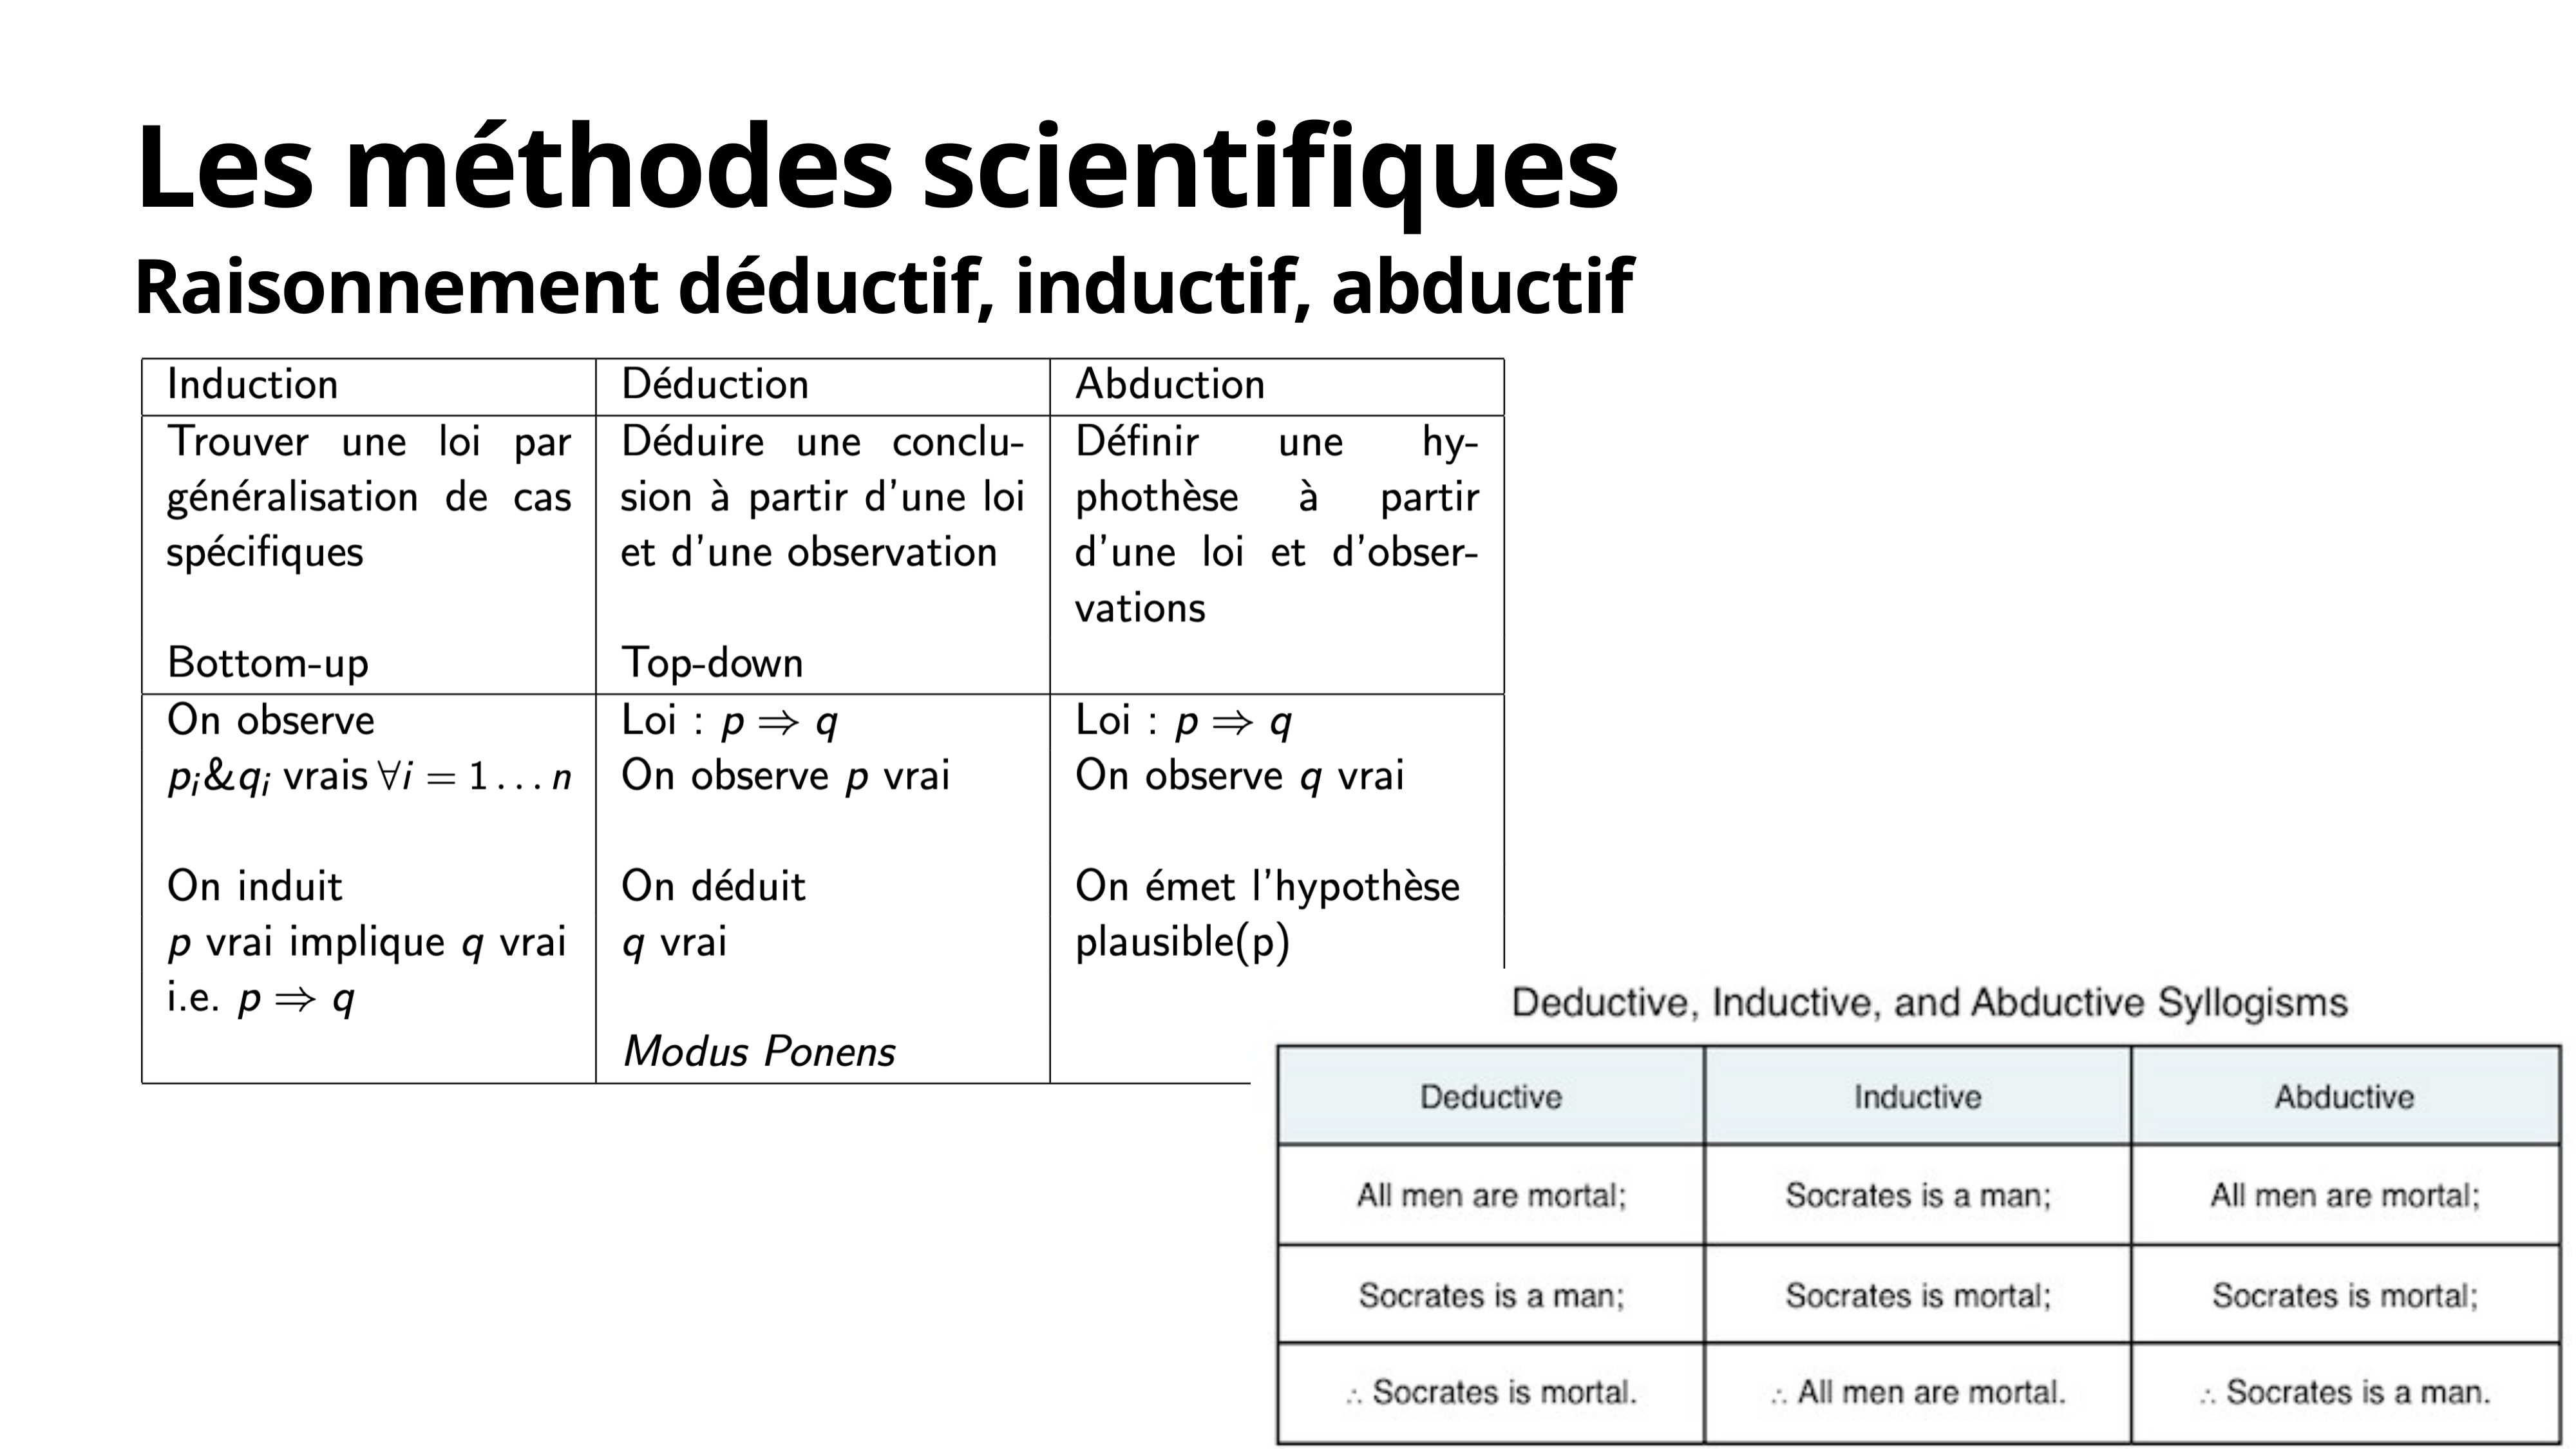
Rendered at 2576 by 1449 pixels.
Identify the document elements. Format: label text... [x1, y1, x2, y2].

title Les méthodes scientifiques [127, 113, 2449, 250]
picture [140, 357, 2576, 1449]
list Raisonnement déductif, inductif, abductif [127, 250, 2449, 350]
